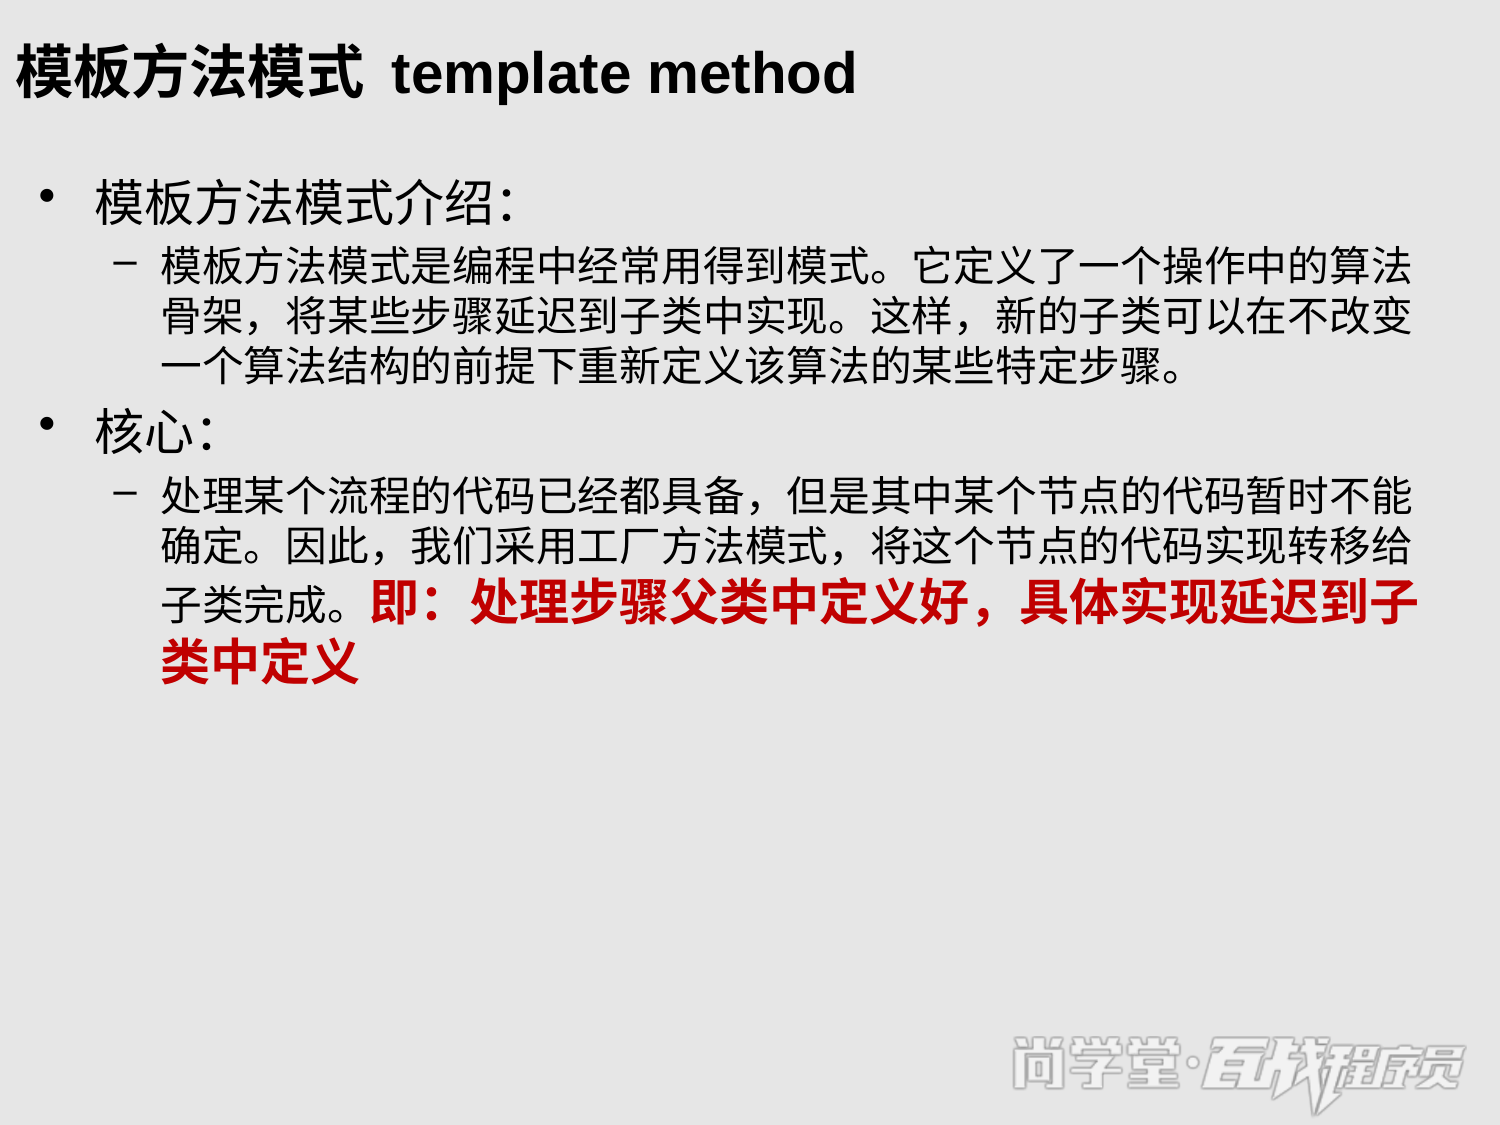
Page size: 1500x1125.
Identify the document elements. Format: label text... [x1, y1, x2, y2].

picture [1012, 1036, 1467, 1119]
list 模板方法模式介绍： 模板方法模式是编程中经常用得到模式。它定义了一个操作中的算法骨架，将某些步骤延迟到子类中实现。这样，新的子类可以在不改变一个算法结构的前提下重新定义该算法的某些特定步骤。 核心： 处理某个流程的代码已经都具备，但是其中某个节点的代码暂时不能确定。因此，我们采用工厂方法模式，将这个节点的代码实现转移给子类完成。即：处理步骤父类中定义好，具体实现延迟到子类中定义 [23, 164, 1465, 997]
title 模板方法模式 template method [0, 0, 1500, 141]
